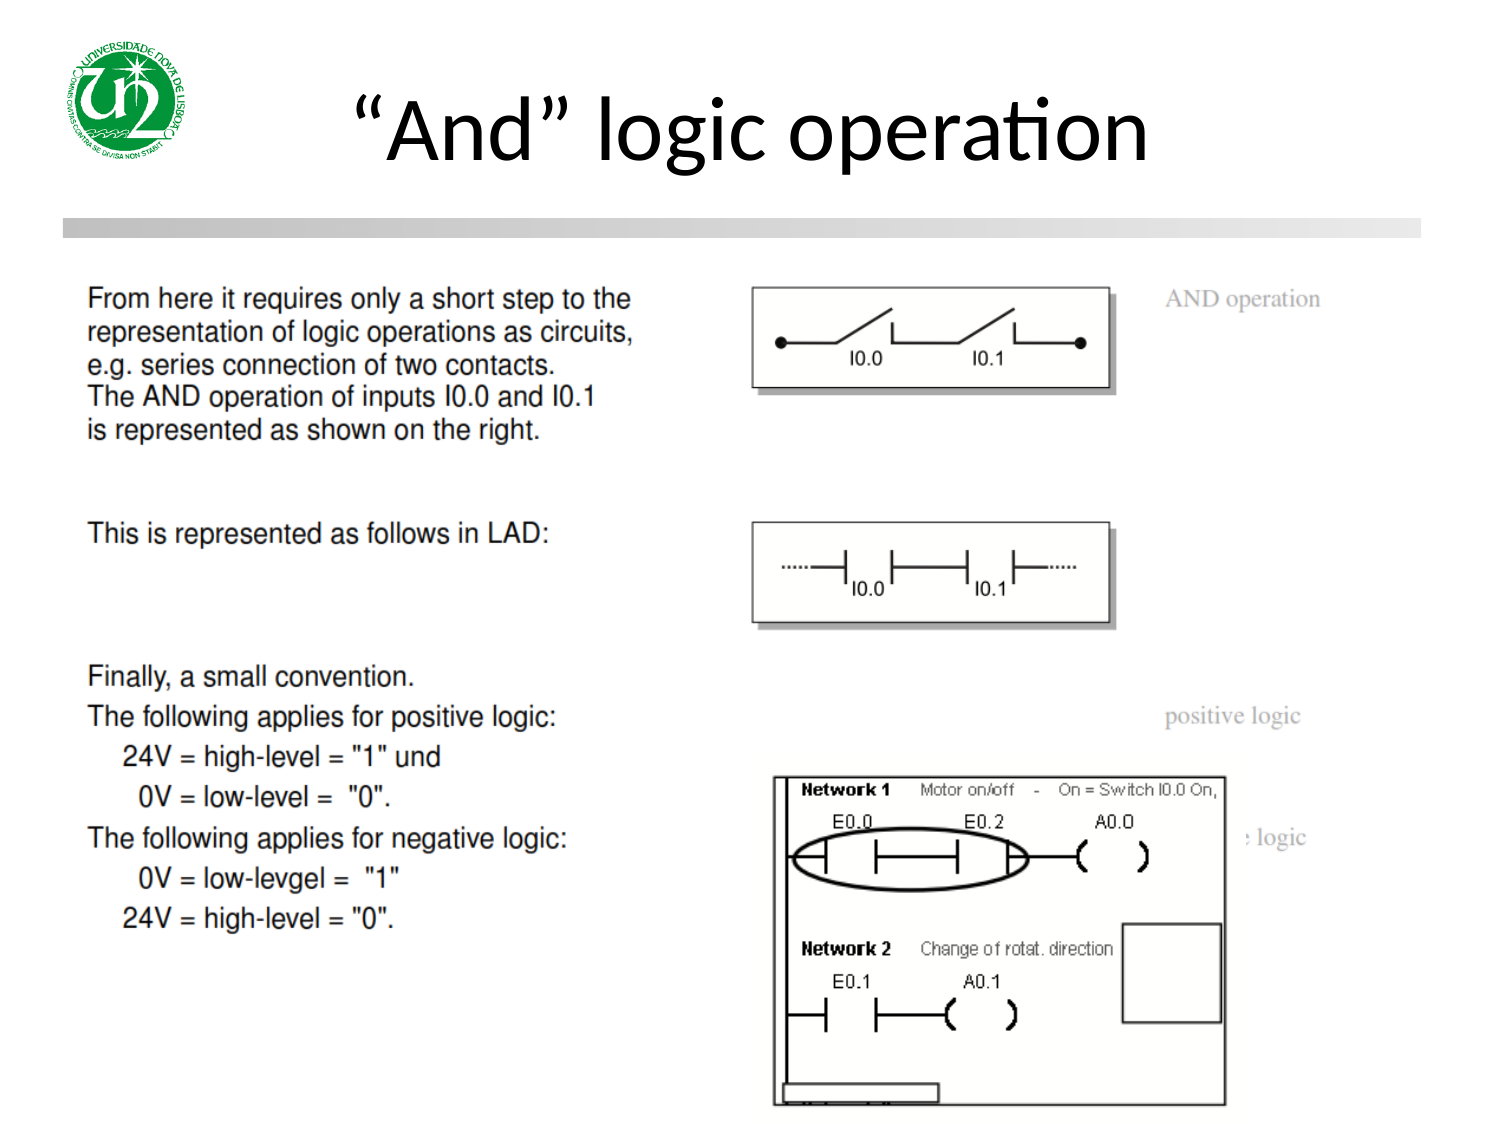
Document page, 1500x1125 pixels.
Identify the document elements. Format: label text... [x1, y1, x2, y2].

picture [64, 39, 185, 160]
picture [77, 275, 1335, 1125]
title “And” logic operation [75, 45, 1425, 203]
